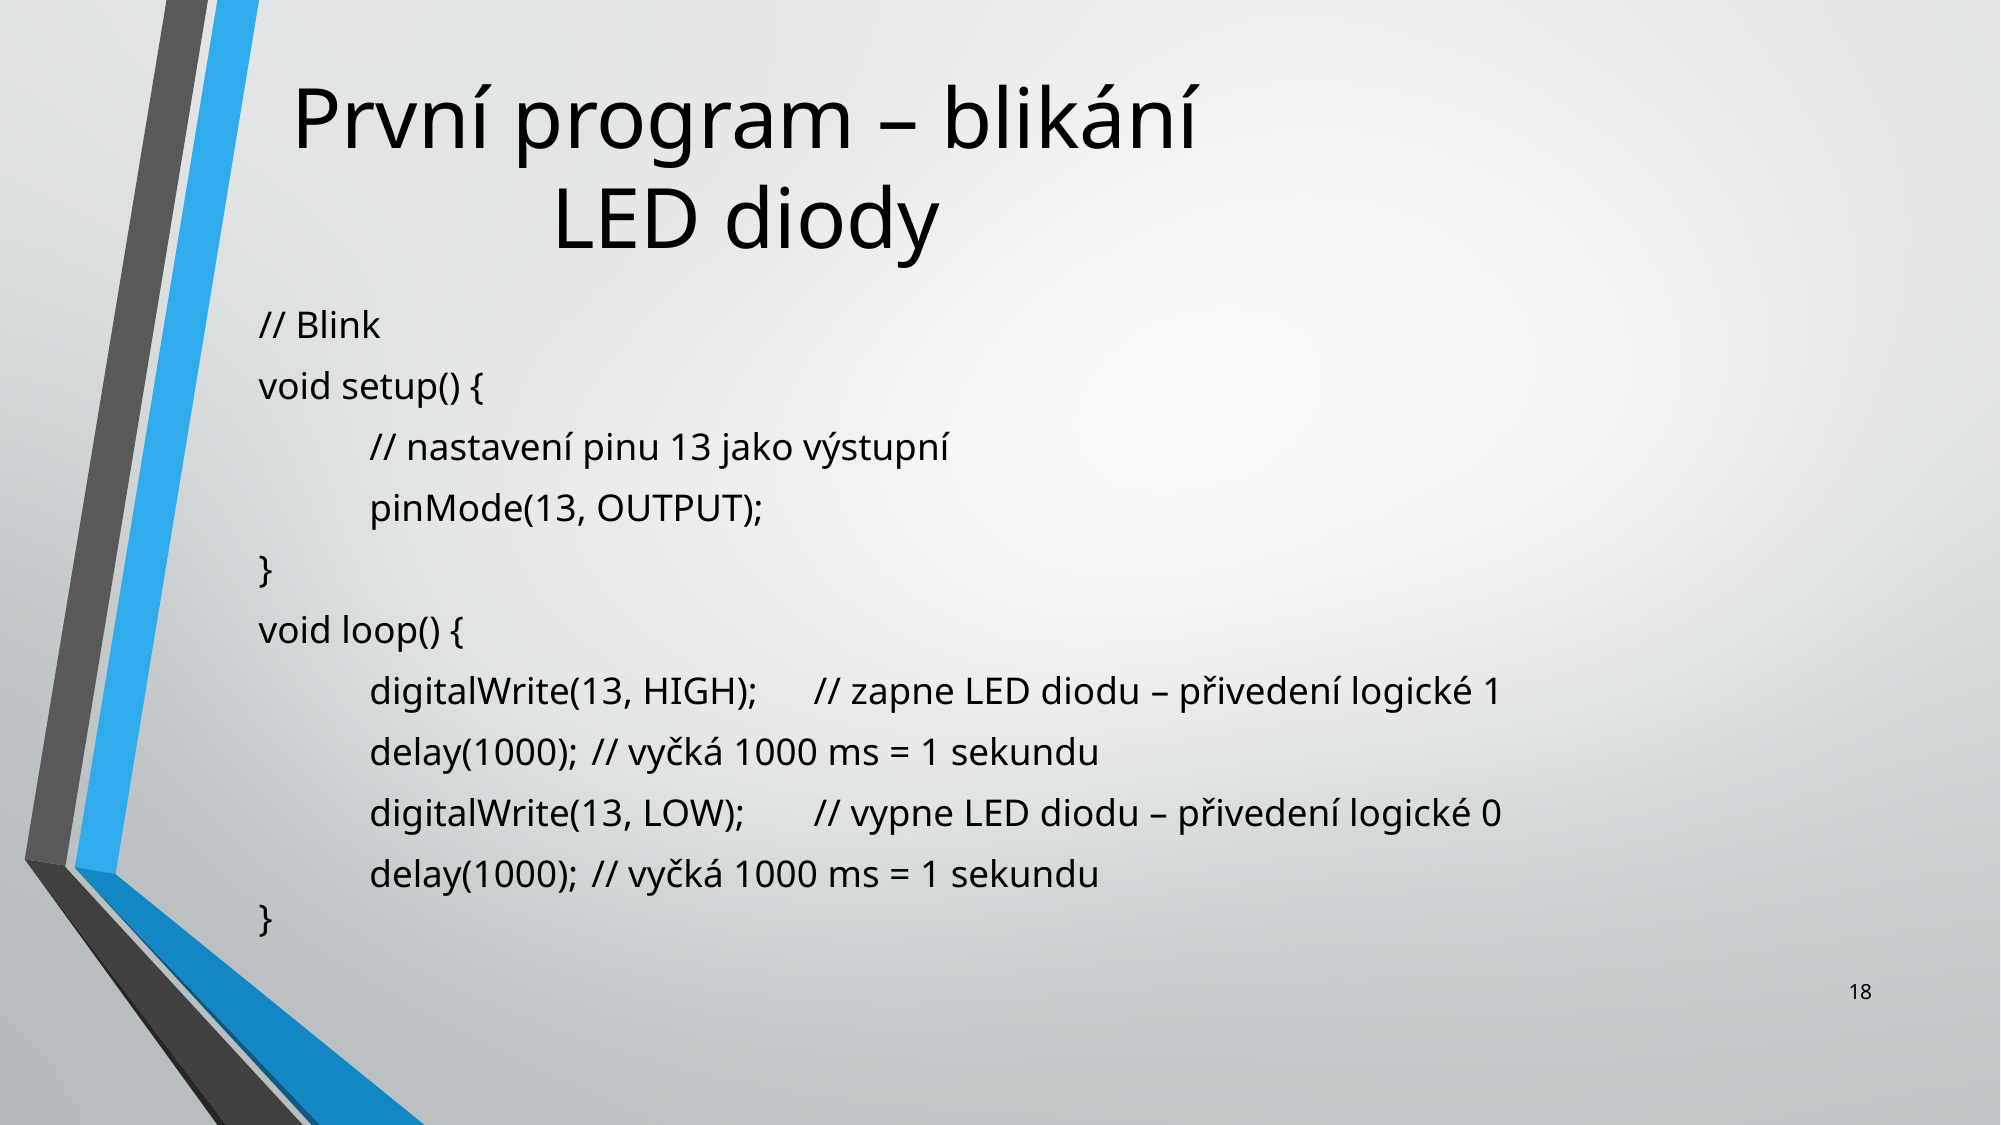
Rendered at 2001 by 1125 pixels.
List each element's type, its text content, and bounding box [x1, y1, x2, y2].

slide_number 18 [1796, 962, 1887, 1023]
title První program – blikání LED diody [243, 21, 1248, 290]
list // Blink void setup() { // nastavení pinu 13 jako výstupní pinMode(13, OUTPUT); } void loop() { digitalWrite(13, HIGH); // zapne LED diodu – přivedení logické 1 delay(1000); // vyčká 1000 ms = 1 sekundu digitalWrite(13, LOW); // vypne LED diodu – přivedení logické 0 delay(1000); // vyčká 1000 ms = 1 sekundu } [243, 290, 1887, 950]
